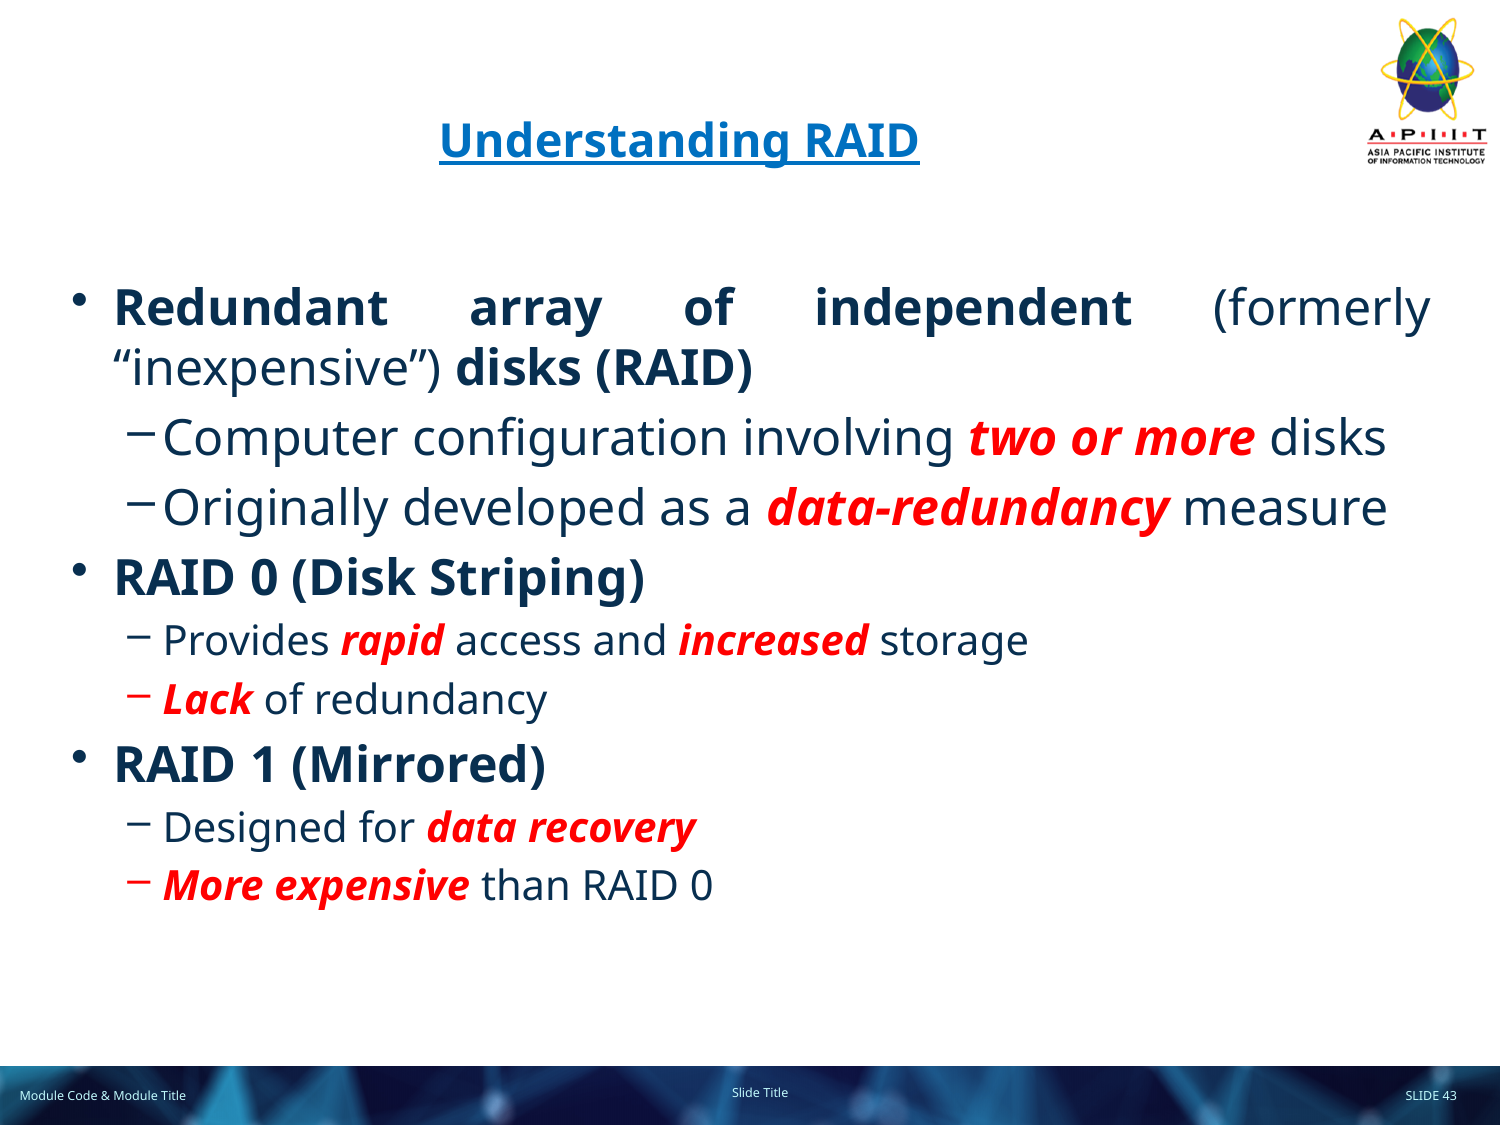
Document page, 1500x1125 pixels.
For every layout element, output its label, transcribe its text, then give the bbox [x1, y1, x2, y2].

picture [0, 1066, 1500, 1125]
list Redundant array of independent (formerly “inexpensive”) disks (RAID) Computer configuration involving two or more disks Originally developed as a data-redundancy measure RAID 0 (Disk Striping) Provides rapid access and increased storage Lack of redundancy RAID 1 (Mirrored) Designed for data recovery More expensive than RAID 0 [55, 268, 1447, 1075]
title Understanding RAID [36, 45, 1323, 233]
picture [1353, 0, 1500, 182]
